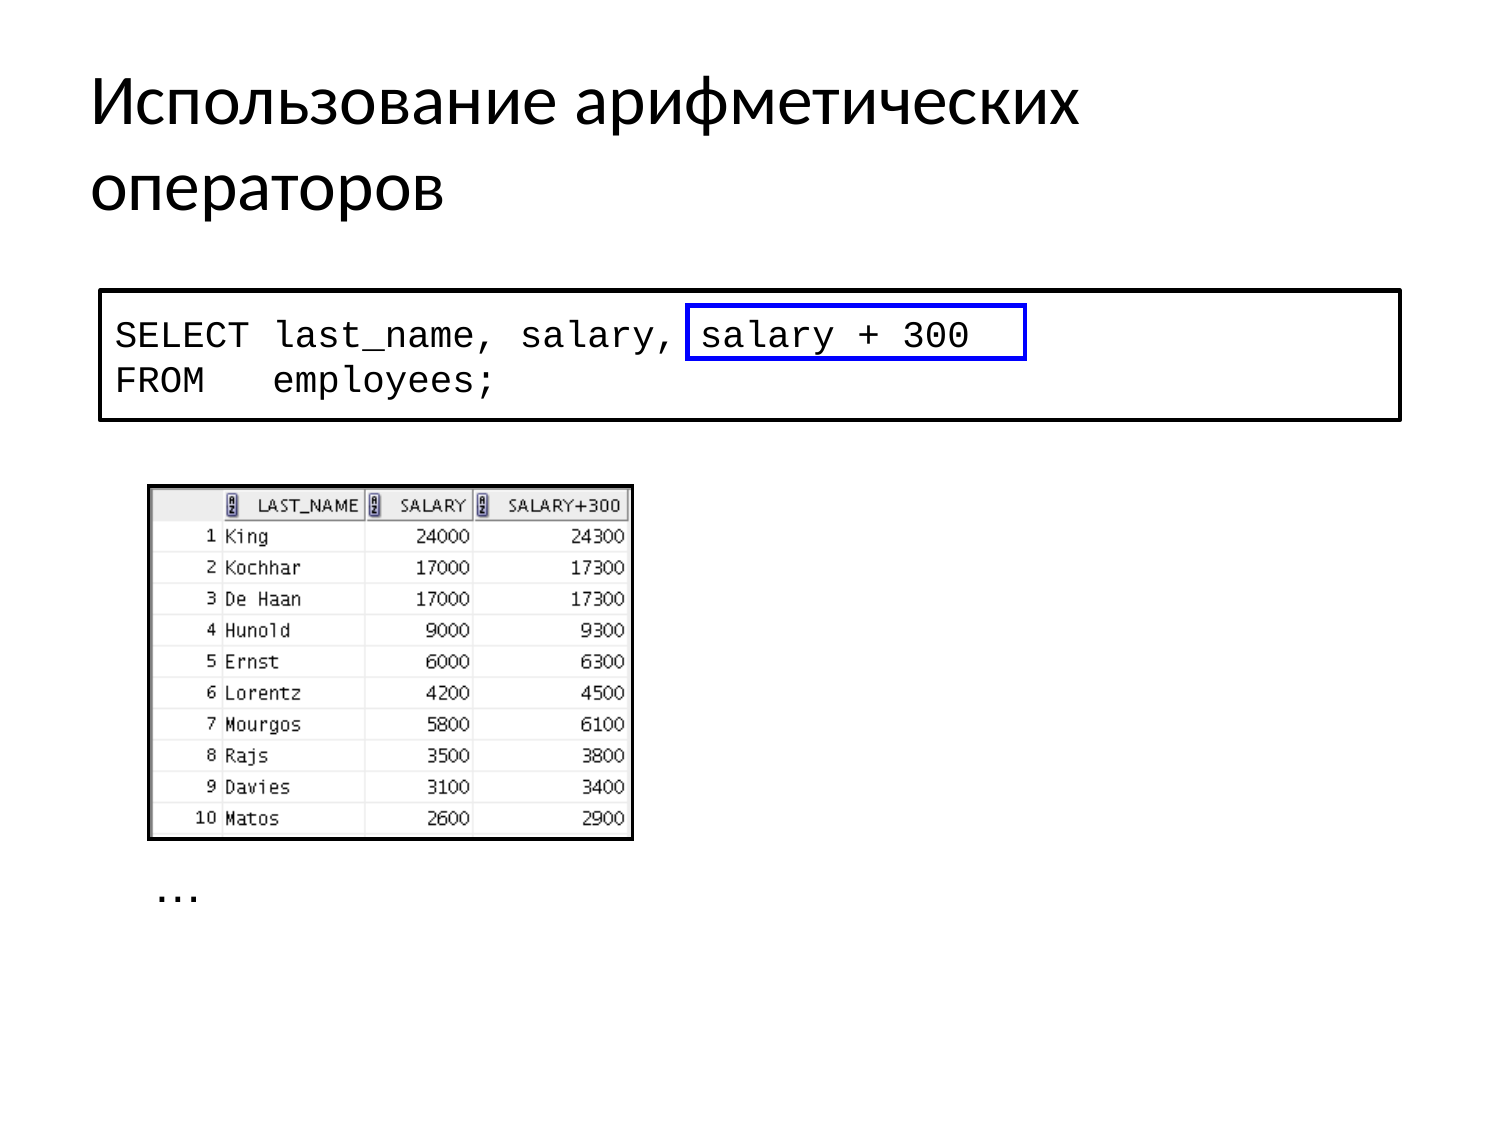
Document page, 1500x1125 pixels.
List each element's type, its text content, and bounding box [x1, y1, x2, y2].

title Использование арифметических операторов [75, 45, 1425, 233]
text_box [687, 305, 1025, 359]
text_box SELECT last_name, salary, salary + 300 FROM employees; [98, 288, 1402, 422]
picture [149, 487, 632, 838]
text_box … [147, 849, 209, 914]
